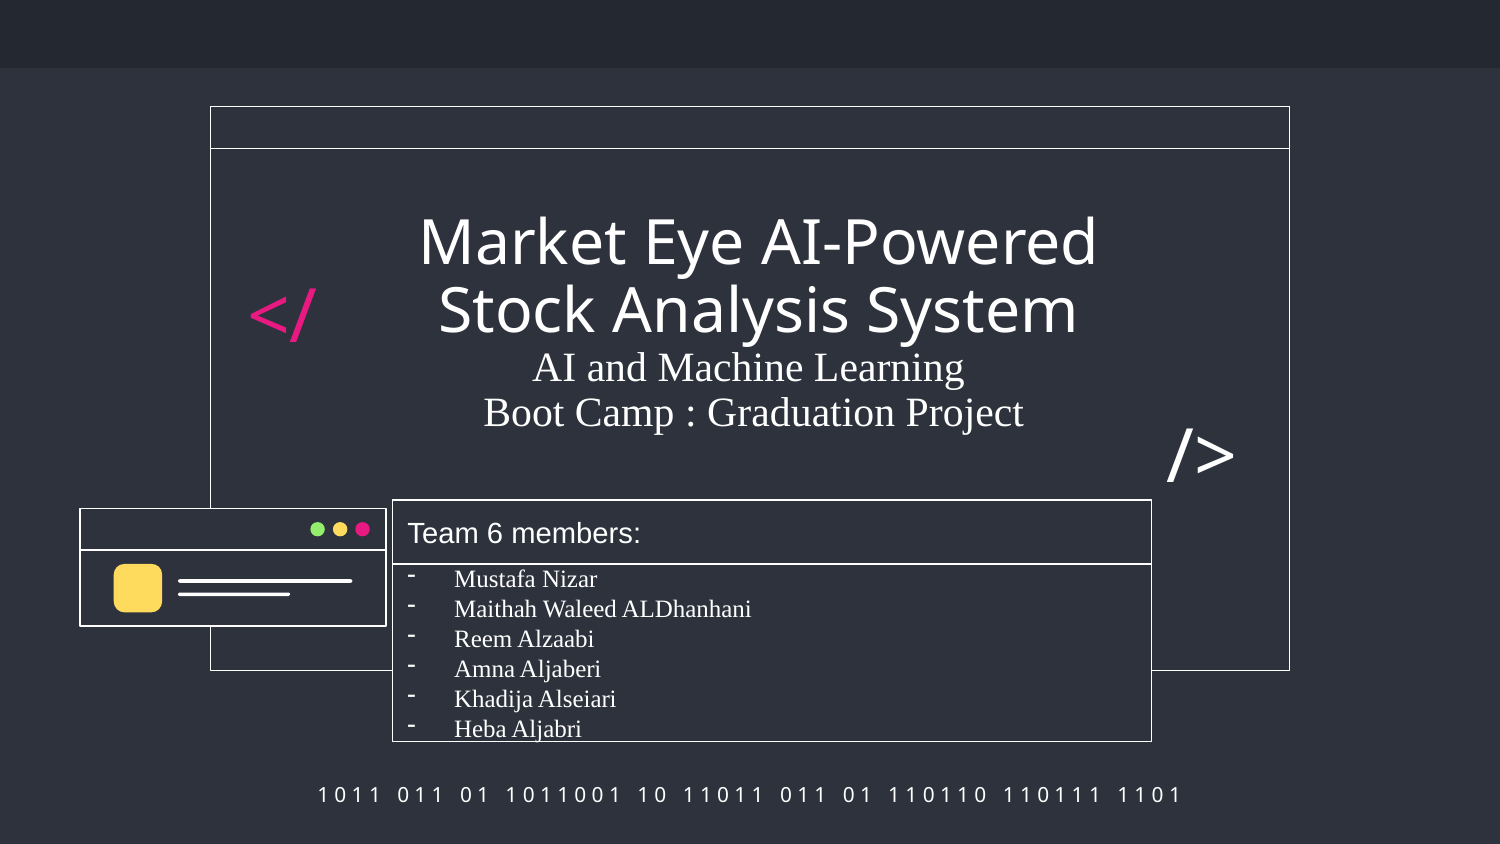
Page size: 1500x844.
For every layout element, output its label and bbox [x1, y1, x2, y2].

text_box [79, 507, 387, 627]
text_box [210, 106, 1290, 671]
text_box [392, 499, 1152, 742]
